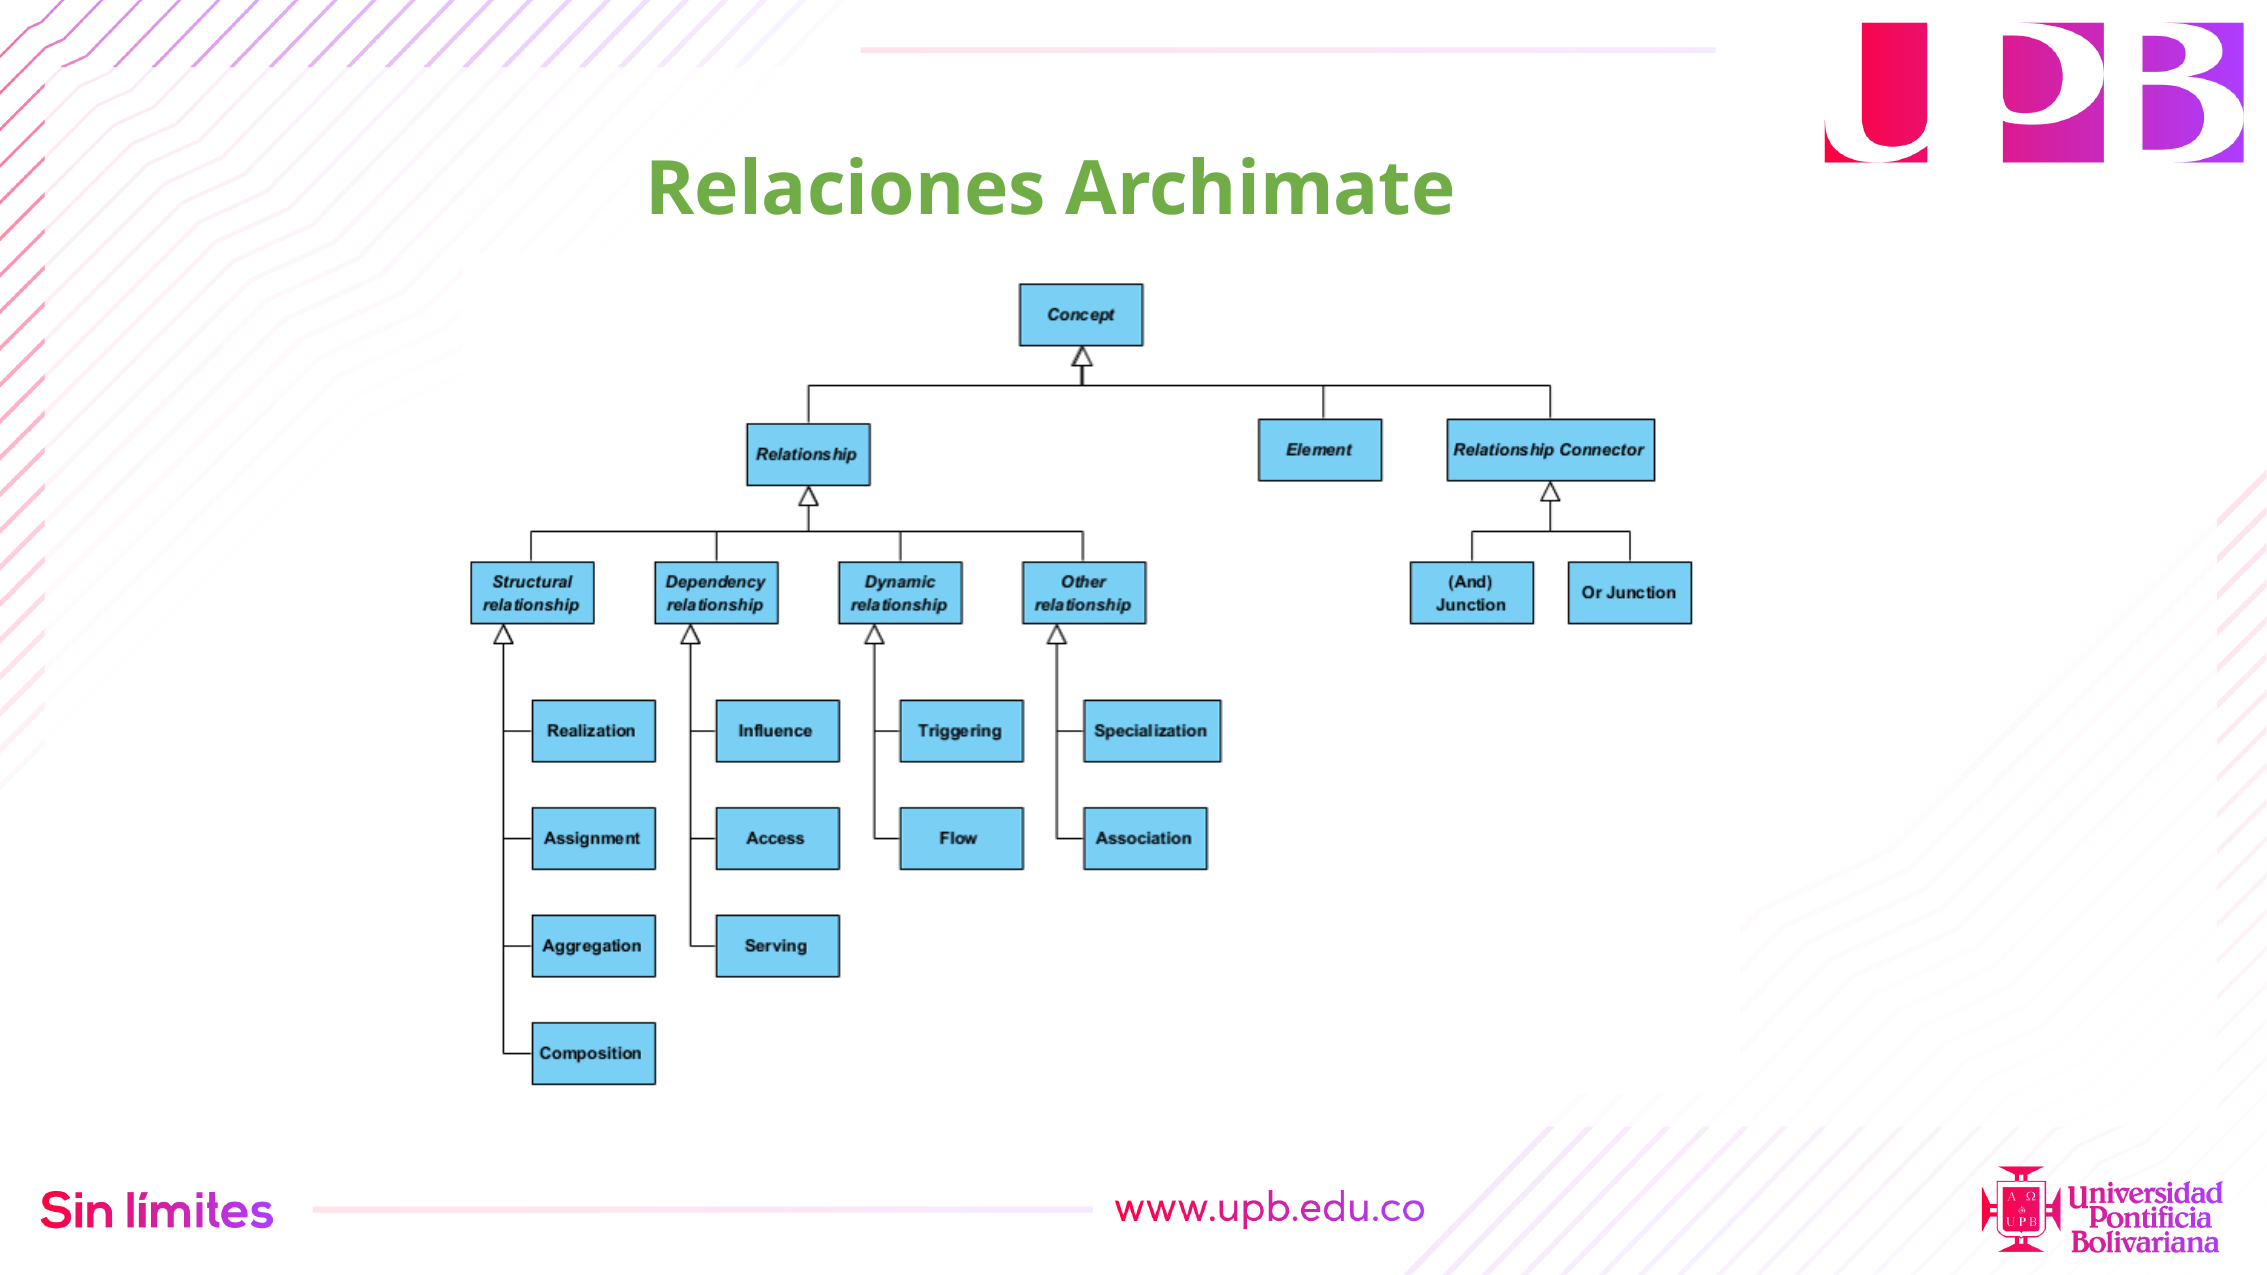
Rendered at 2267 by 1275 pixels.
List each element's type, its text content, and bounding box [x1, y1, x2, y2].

text_box Relaciones Archimate [328, 126, 1773, 254]
picture [0, 0, 2267, 1275]
